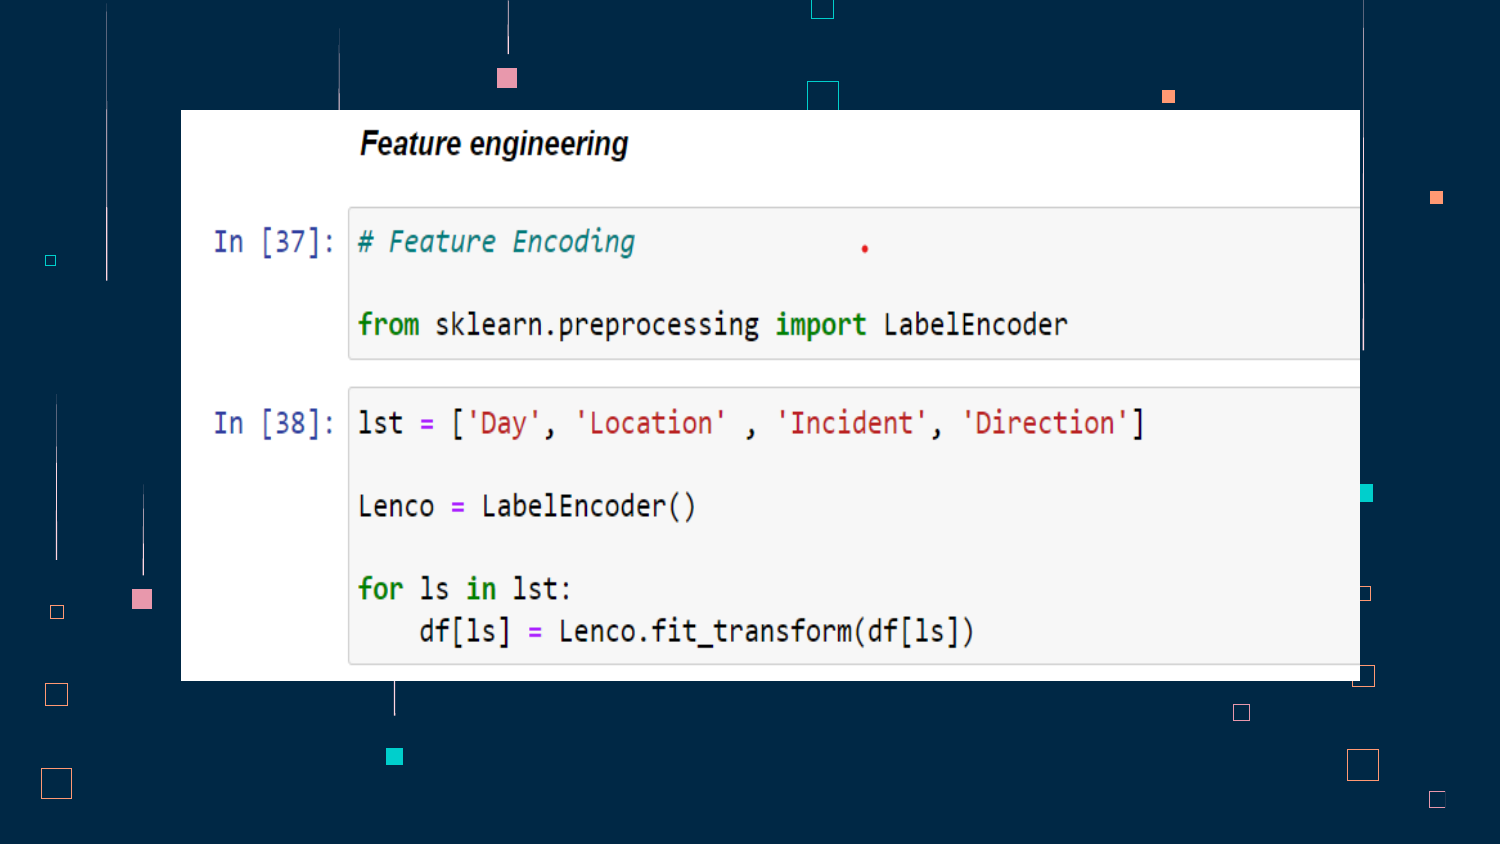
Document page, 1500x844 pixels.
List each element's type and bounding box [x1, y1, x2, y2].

picture [180, 110, 1360, 681]
